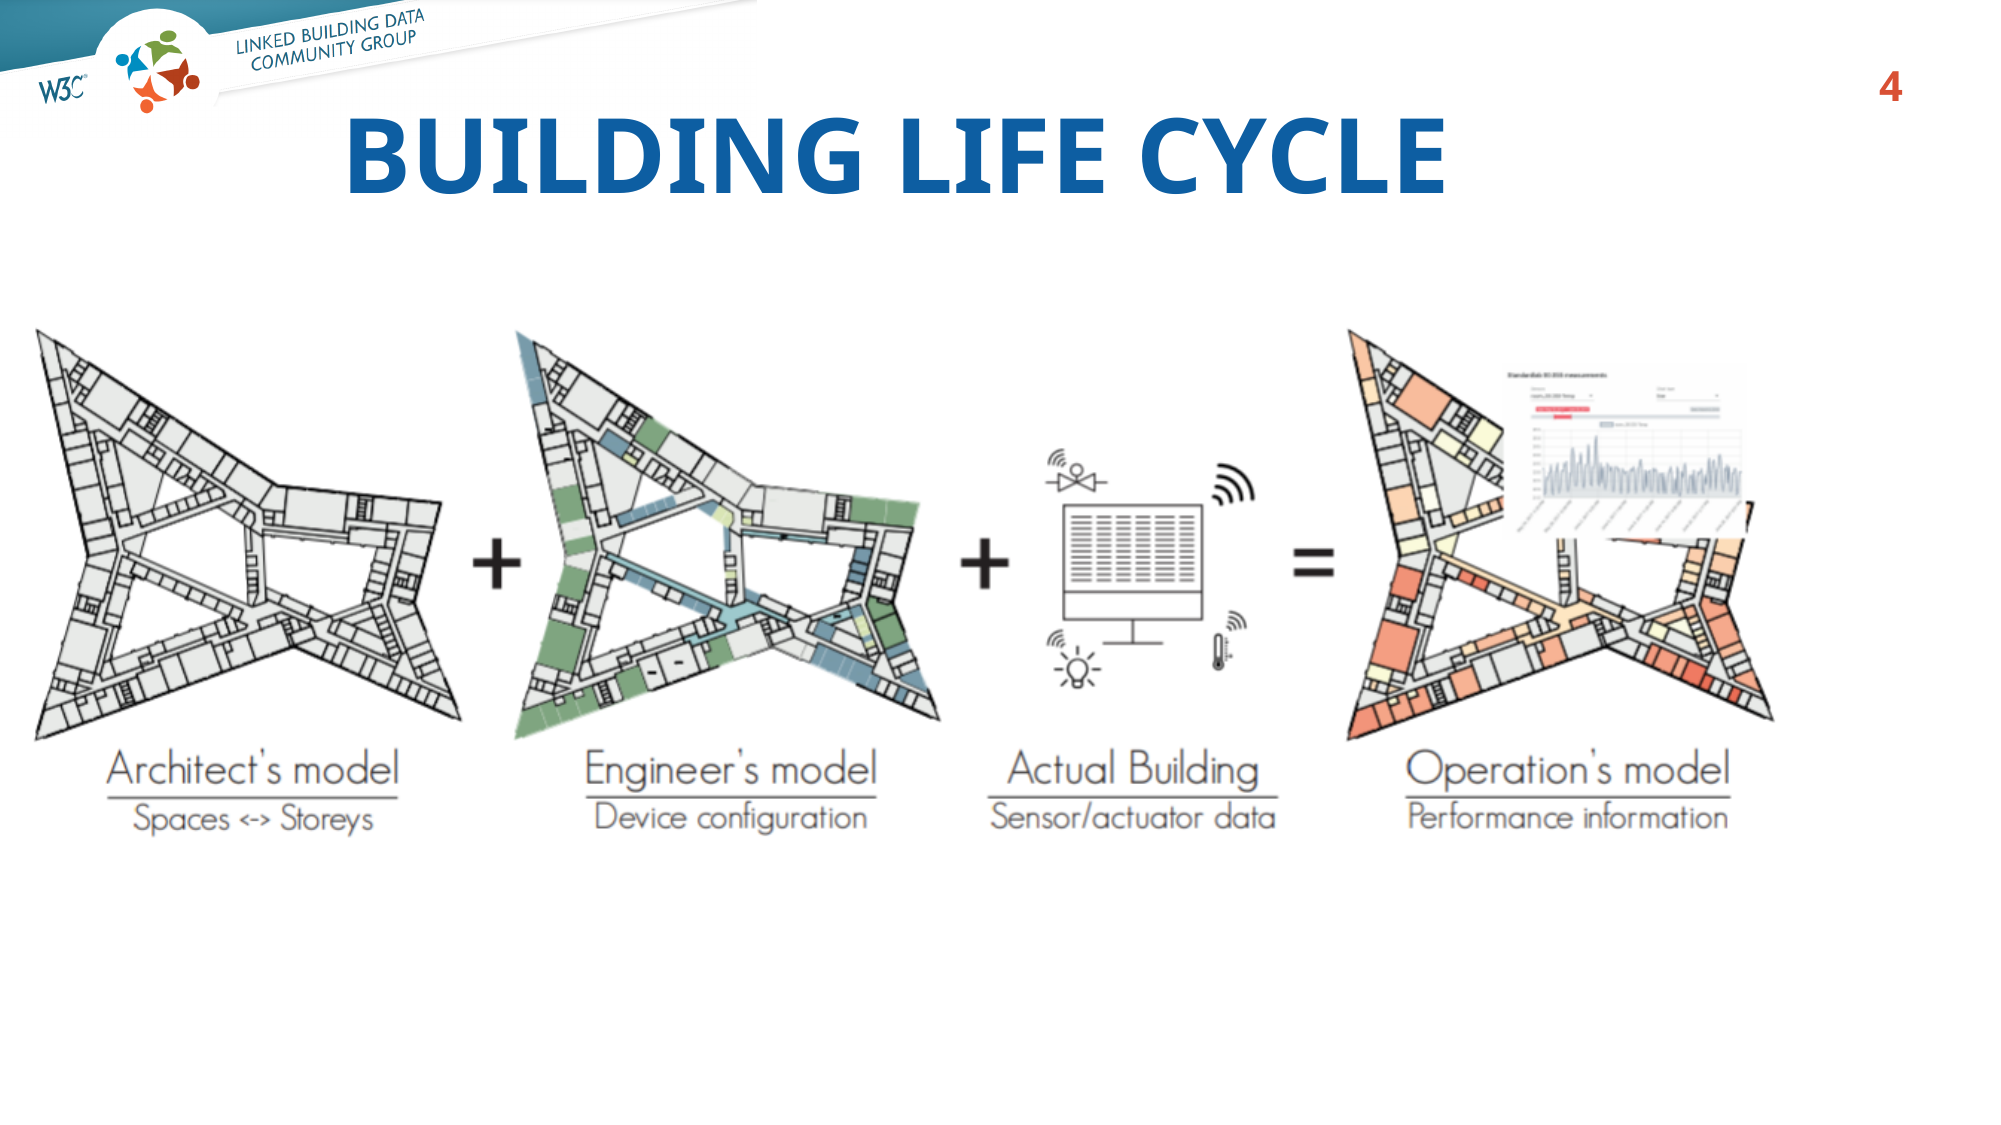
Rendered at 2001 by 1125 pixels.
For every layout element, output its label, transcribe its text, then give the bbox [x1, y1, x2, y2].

slide_number 4 [1839, 51, 1943, 126]
title Building Life Cycle [0, 97, 1793, 223]
picture [0, 319, 1793, 851]
picture [0, 0, 757, 97]
